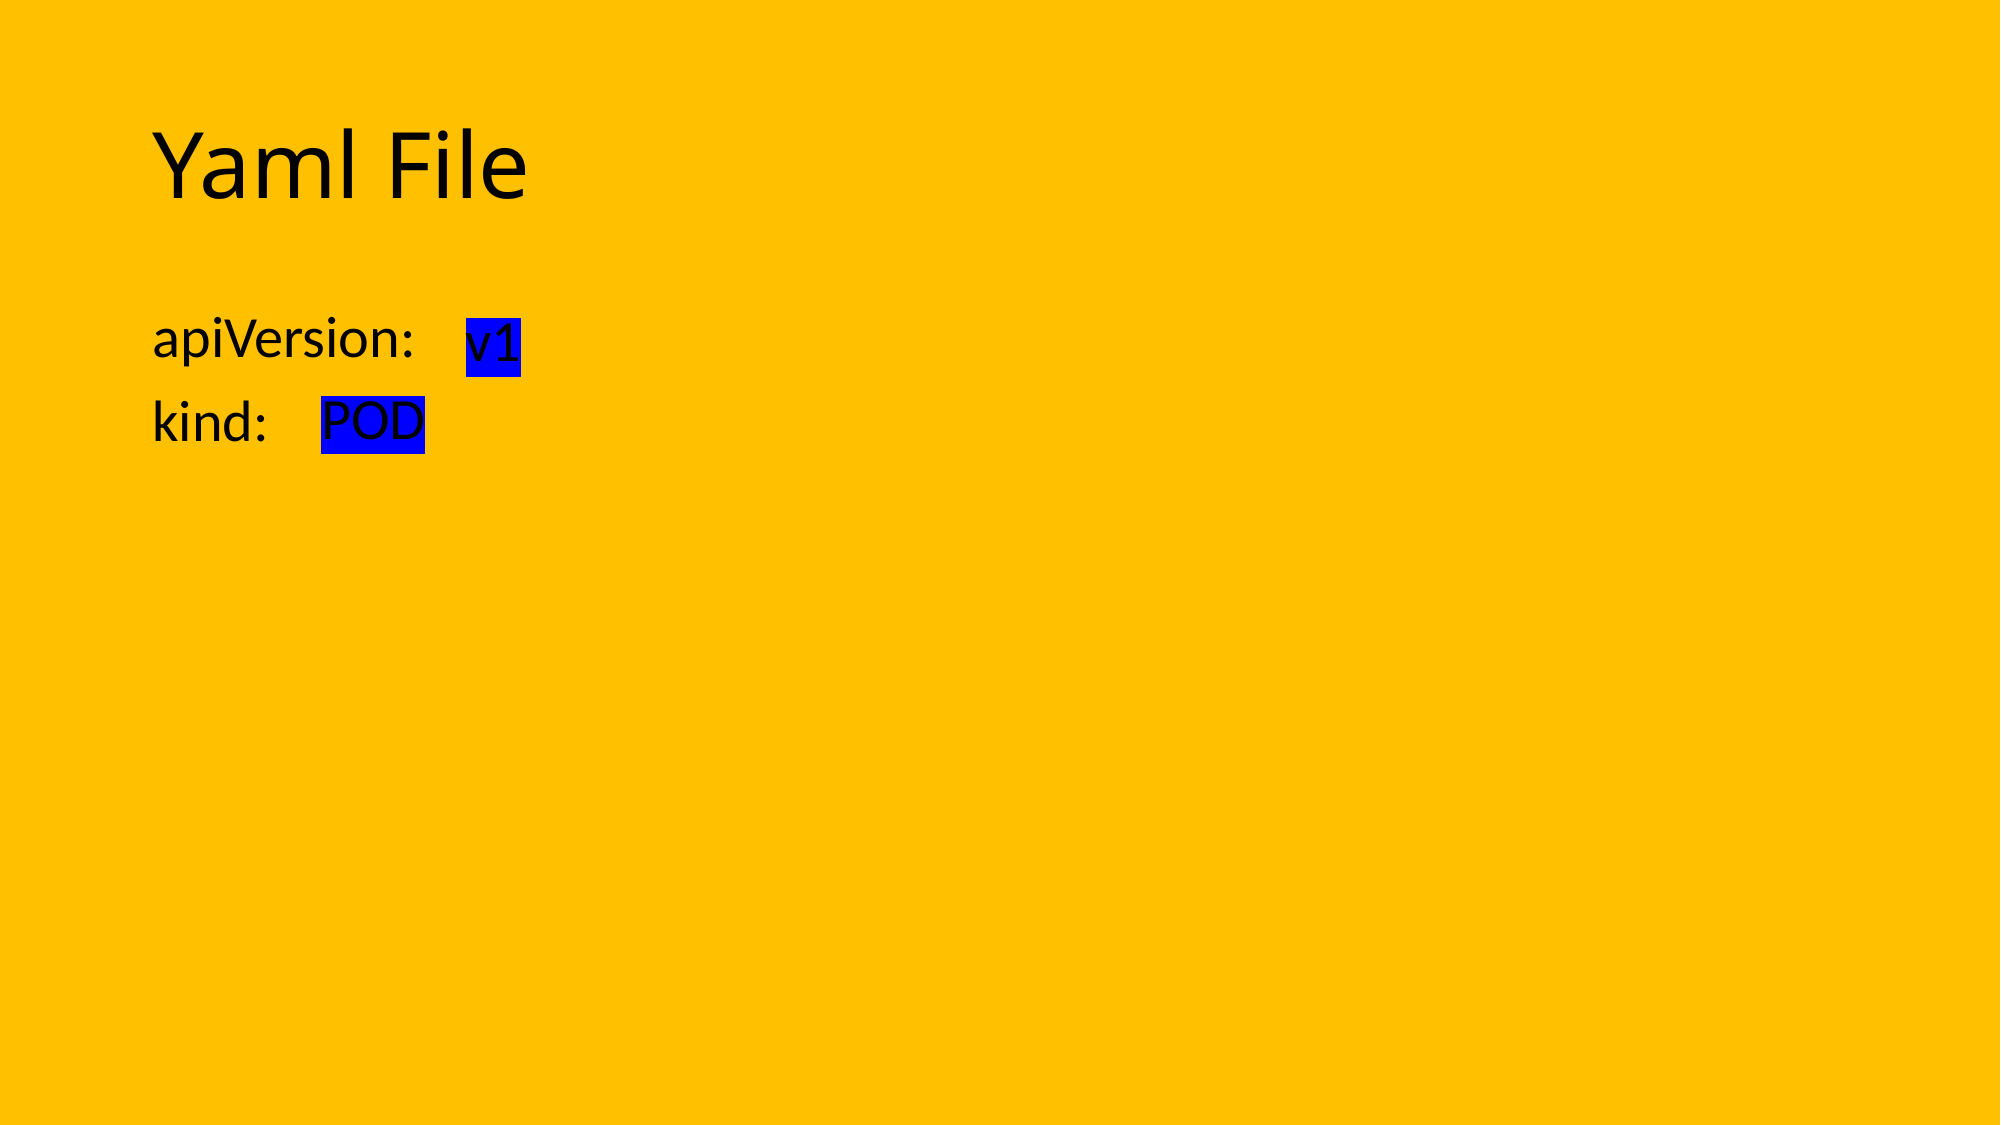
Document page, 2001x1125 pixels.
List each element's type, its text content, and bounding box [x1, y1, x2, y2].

text_box POD [280, 376, 467, 456]
list apiVersion: kind: [137, 299, 1863, 1014]
title Yaml File [137, 59, 1863, 278]
text_box v1 [400, 298, 587, 378]
